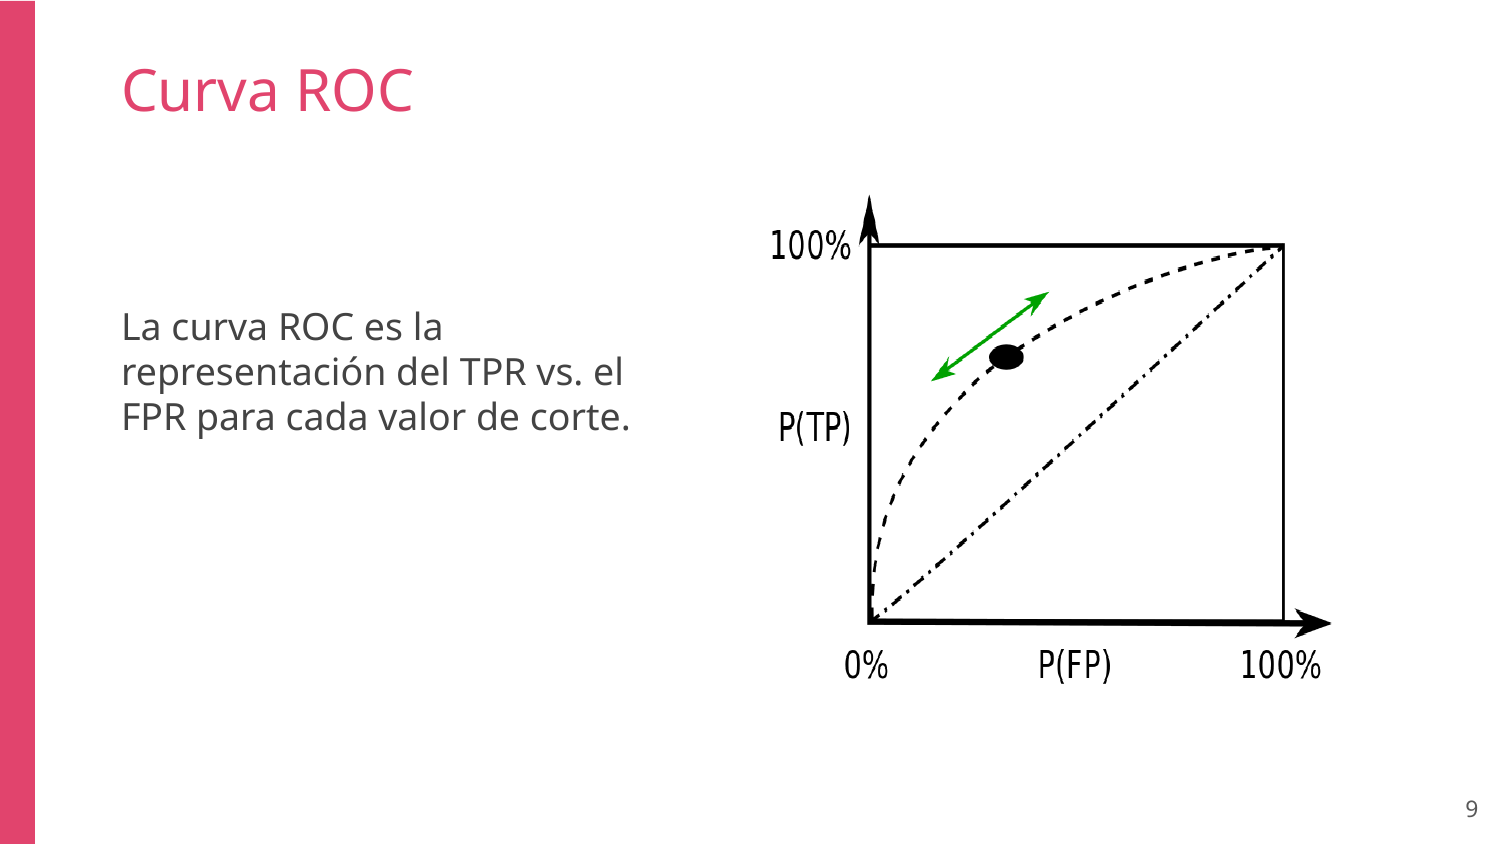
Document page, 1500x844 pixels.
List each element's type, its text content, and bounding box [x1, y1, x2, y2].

text_box Curva ROC [105, 38, 1387, 132]
picture [743, 177, 1369, 703]
slide_number ‹#› [1403, 779, 1494, 844]
text_box La curva ROC es la representación del TPR vs. el FPR para cada valor de corte. [105, 288, 670, 626]
